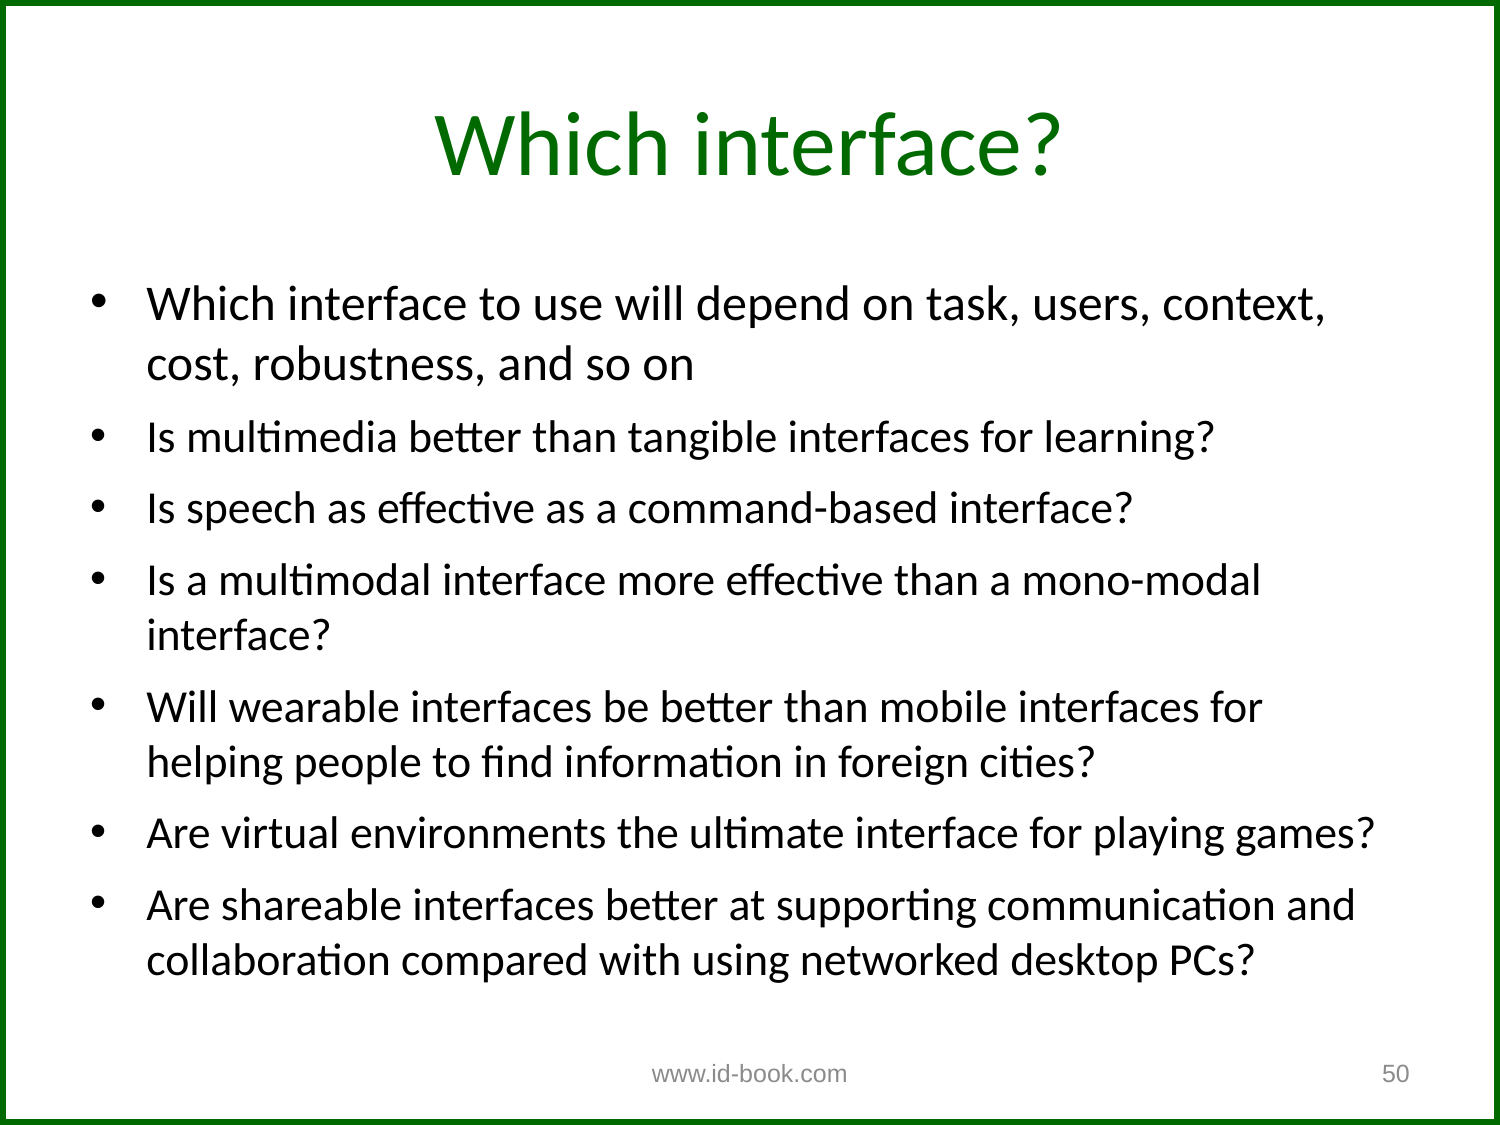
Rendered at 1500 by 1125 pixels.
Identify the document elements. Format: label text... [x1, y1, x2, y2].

list Which interface to use will depend on task, users, context, cost, robustness, and so on Is multimedia better than tangible interfaces for learning? Is speech as effective as a command-based interface? Is a multimodal interface more effective than a mono-modal interface? Will wearable interfaces be better than mobile interfaces for helping people to find information in foreign cities? Are virtual environments the ultimate interface for playing games? Are shareable interfaces better at supporting communication and collaboration compared with using networked desktop PCs? [75, 262, 1425, 1005]
title Which interface? [75, 45, 1425, 233]
footer www.id-book.com [512, 1042, 988, 1103]
slide_number 50 [1074, 1042, 1425, 1103]
